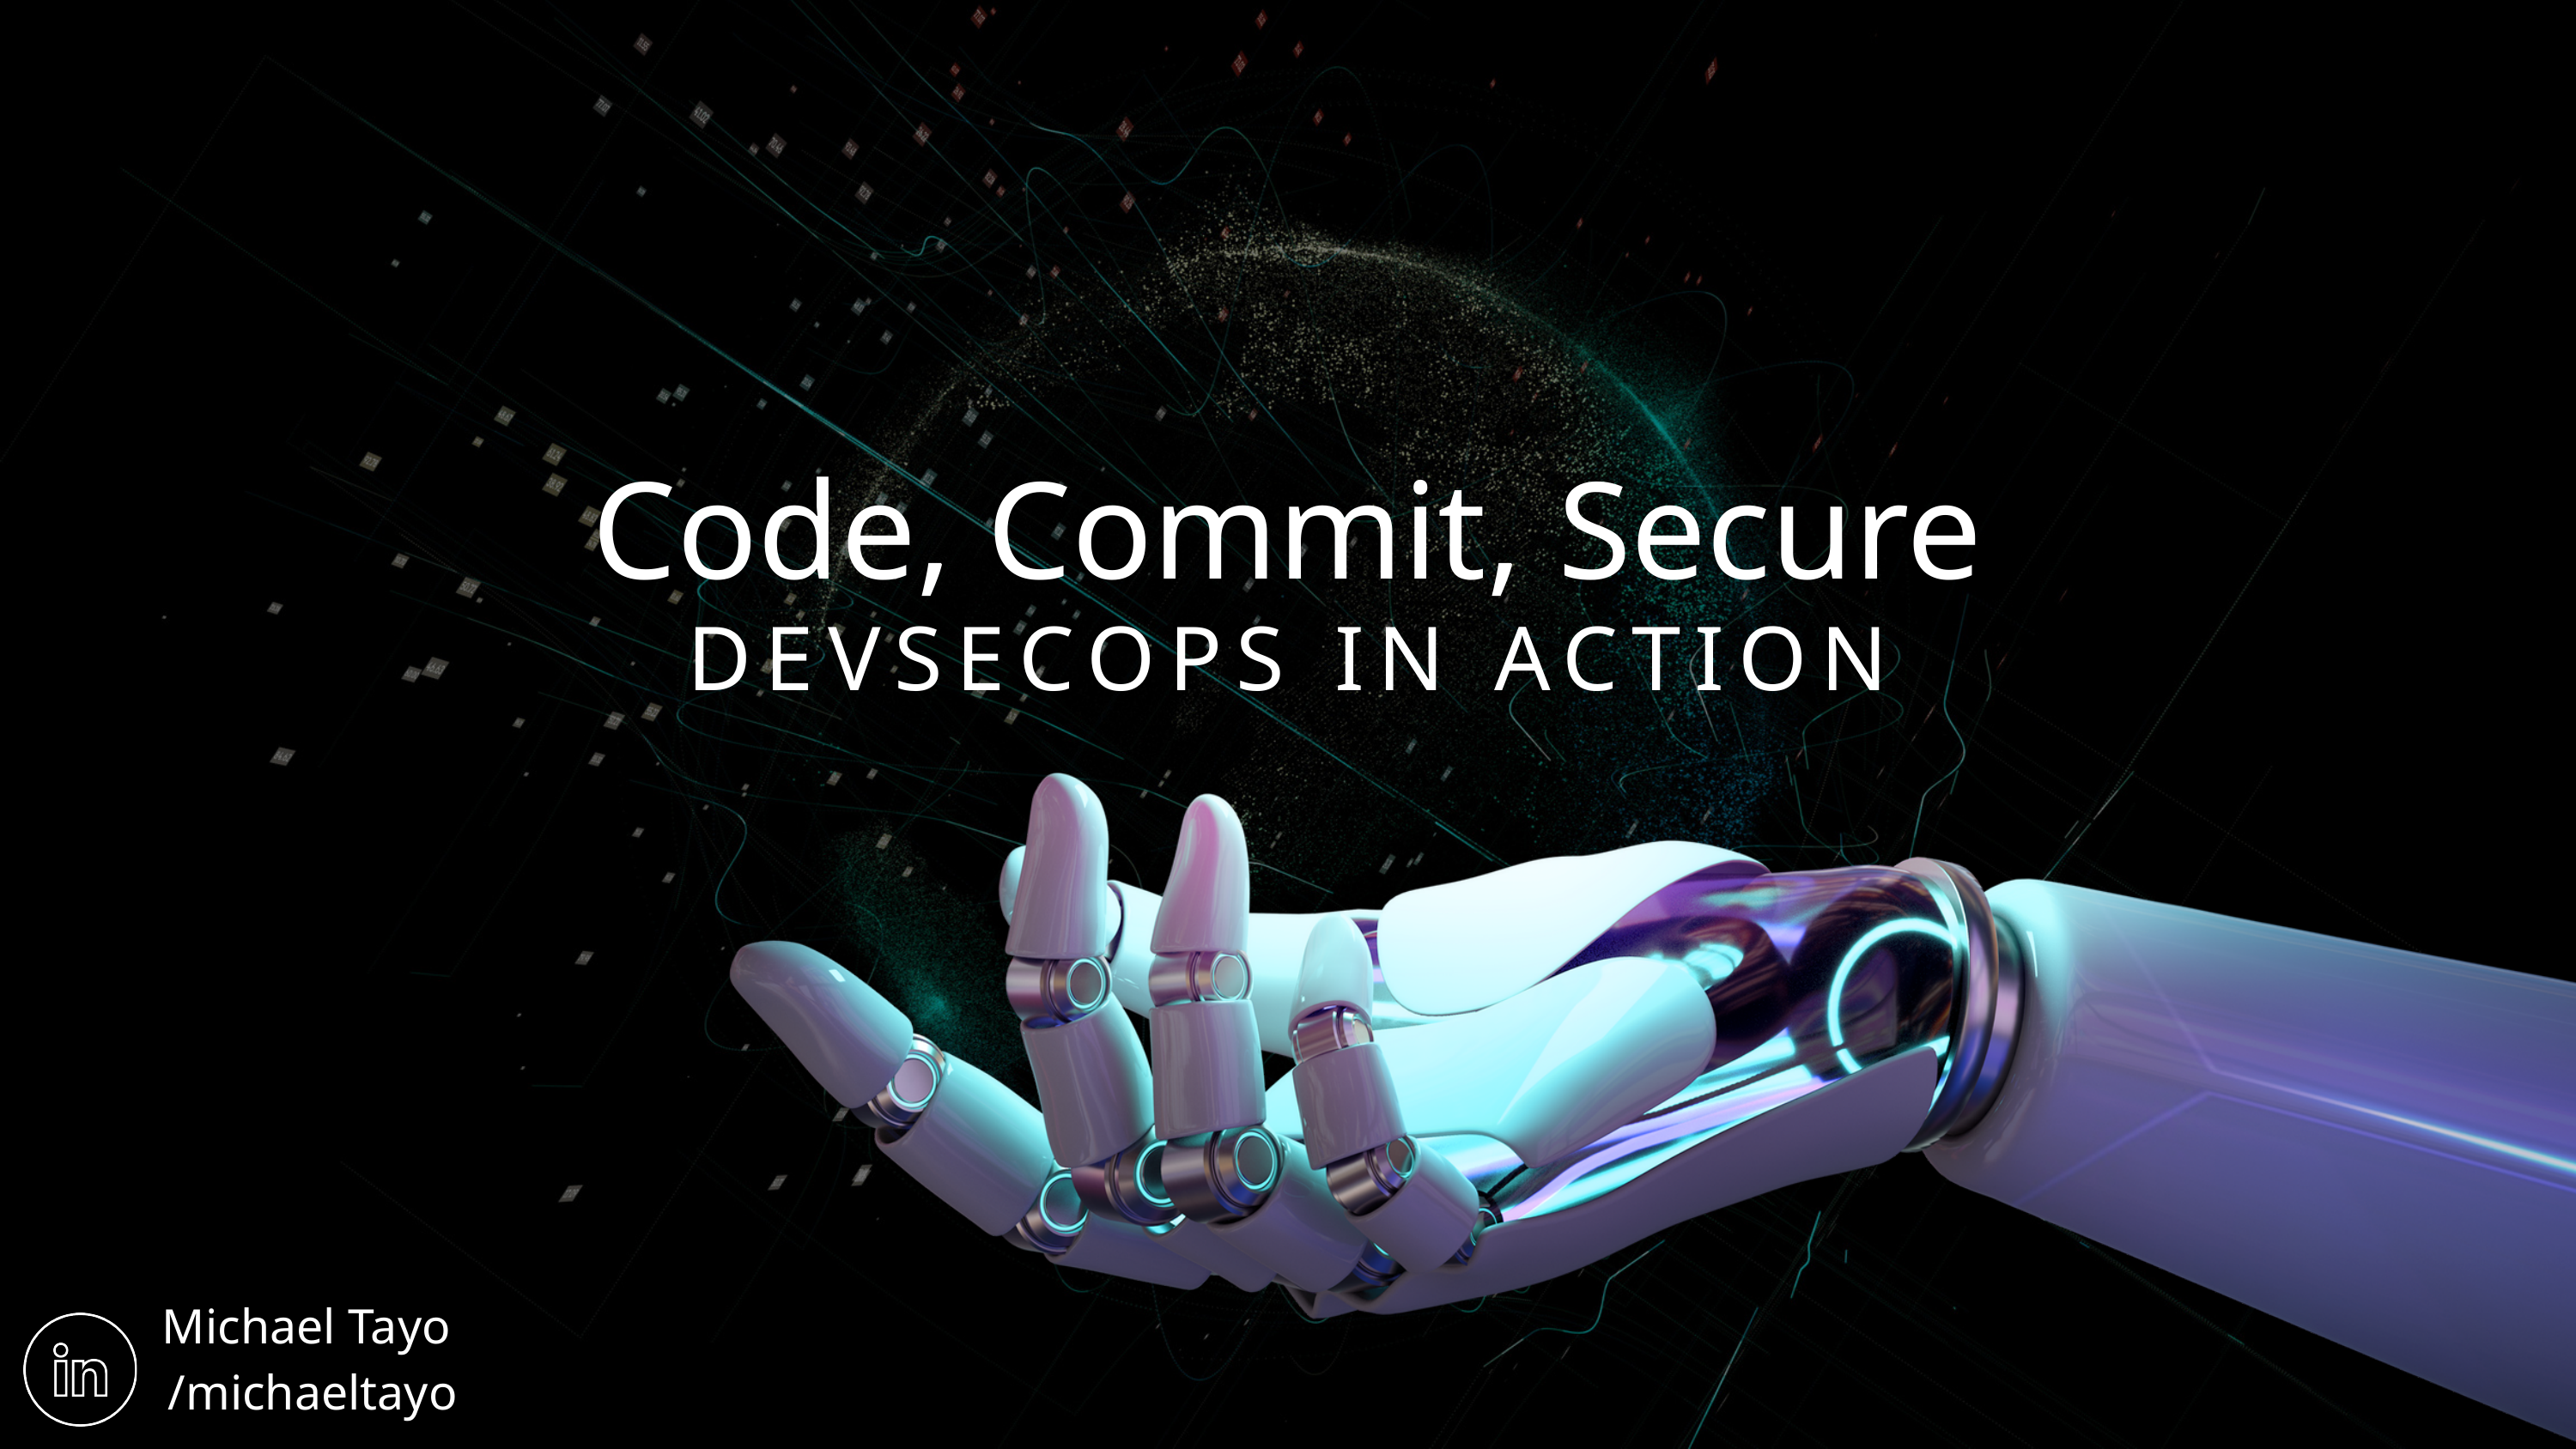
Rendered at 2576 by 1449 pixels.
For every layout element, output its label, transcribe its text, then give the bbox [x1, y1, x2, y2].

text_box [0, 0, 2576, 1449]
text_box Code, Commit, Secure [483, 418, 2092, 607]
text_box [729, 773, 2576, 1449]
text_box Michael Tayo /michaeltayo [153, 1286, 473, 1421]
text_box [23, 1313, 137, 1428]
text_box DEVSECOPS IN ACTION [620, 585, 1956, 709]
